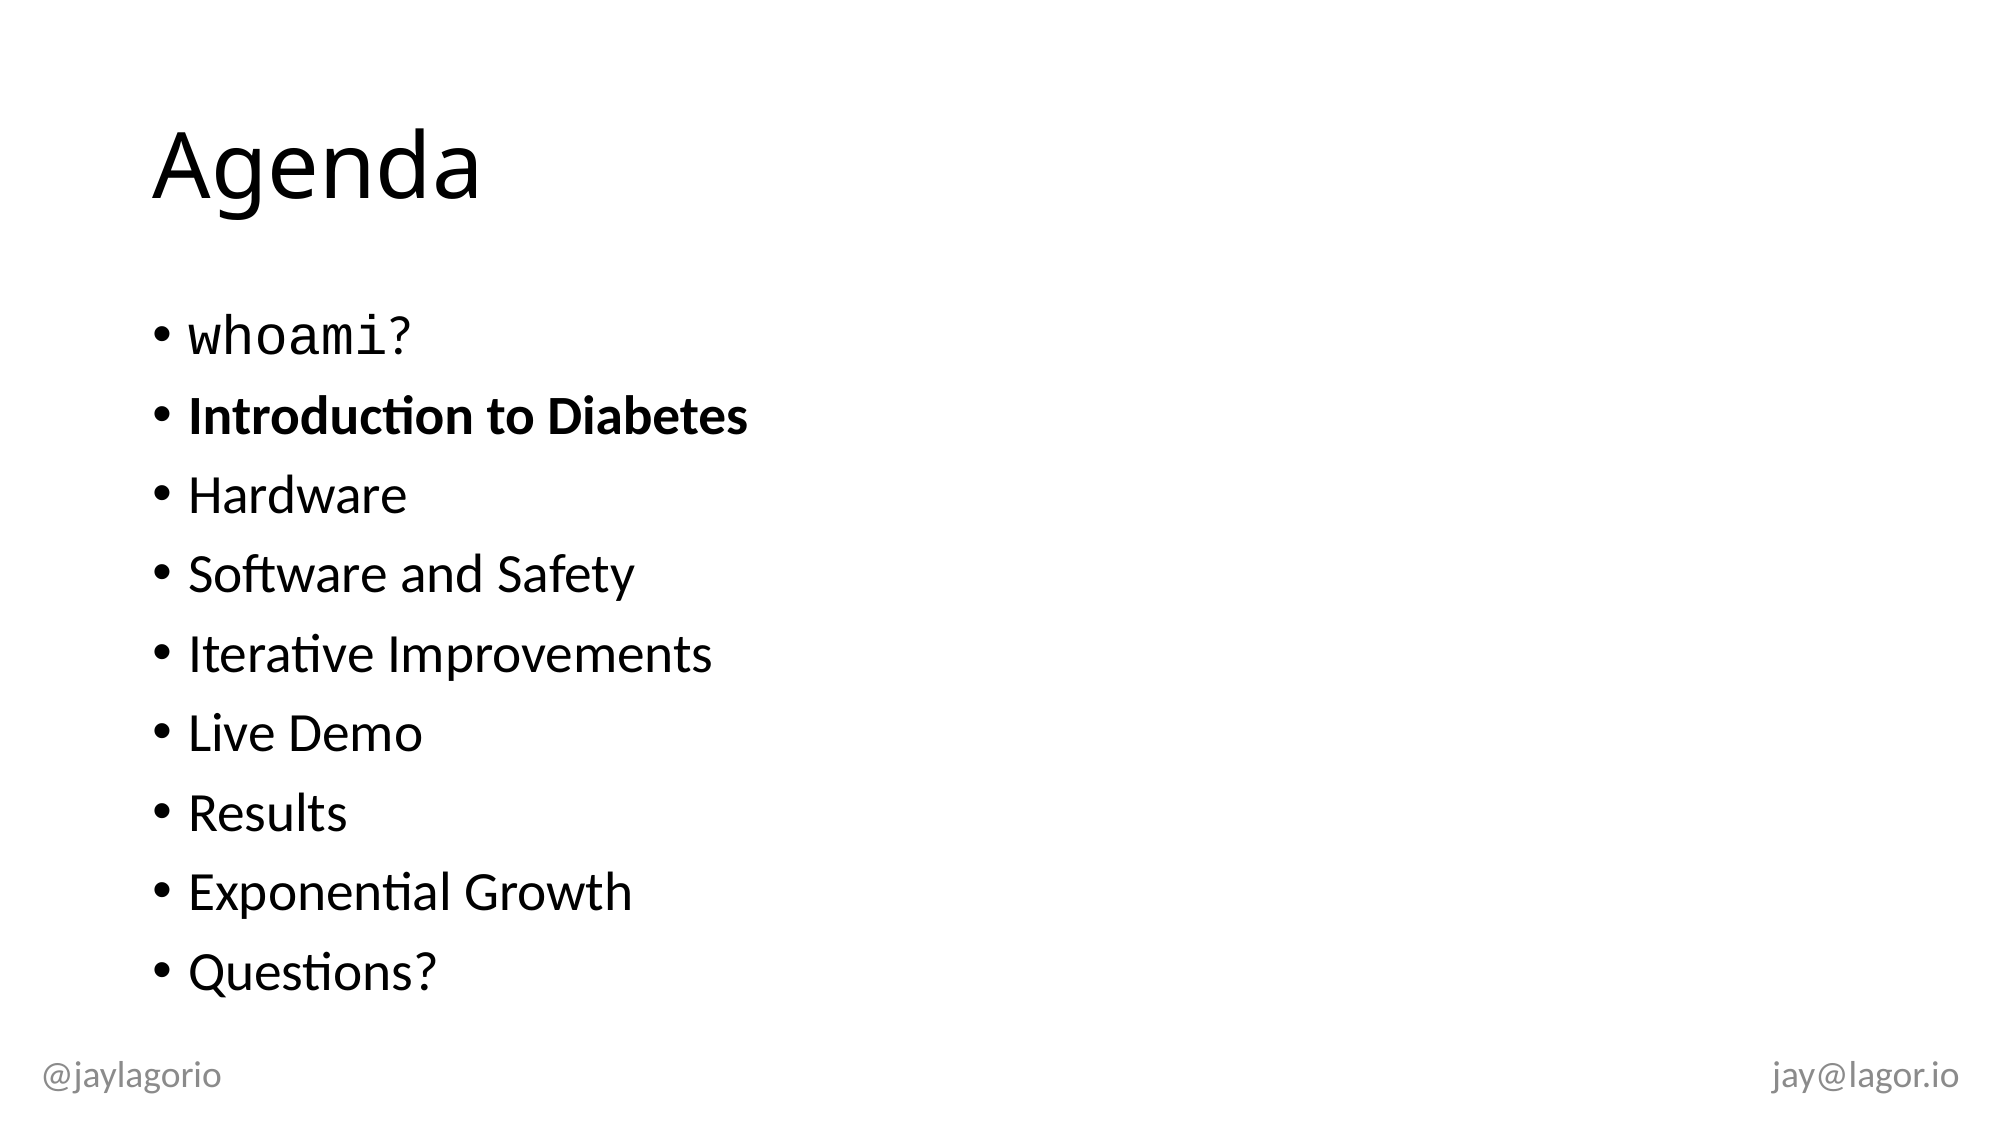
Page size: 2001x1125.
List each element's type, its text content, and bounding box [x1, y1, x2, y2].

title Agenda [137, 59, 1863, 278]
list whoami? Introduction to Diabetes Hardware Software and Safety Iterative Improvements Live Demo Results Exponential Growth Questions? [137, 299, 1863, 1014]
